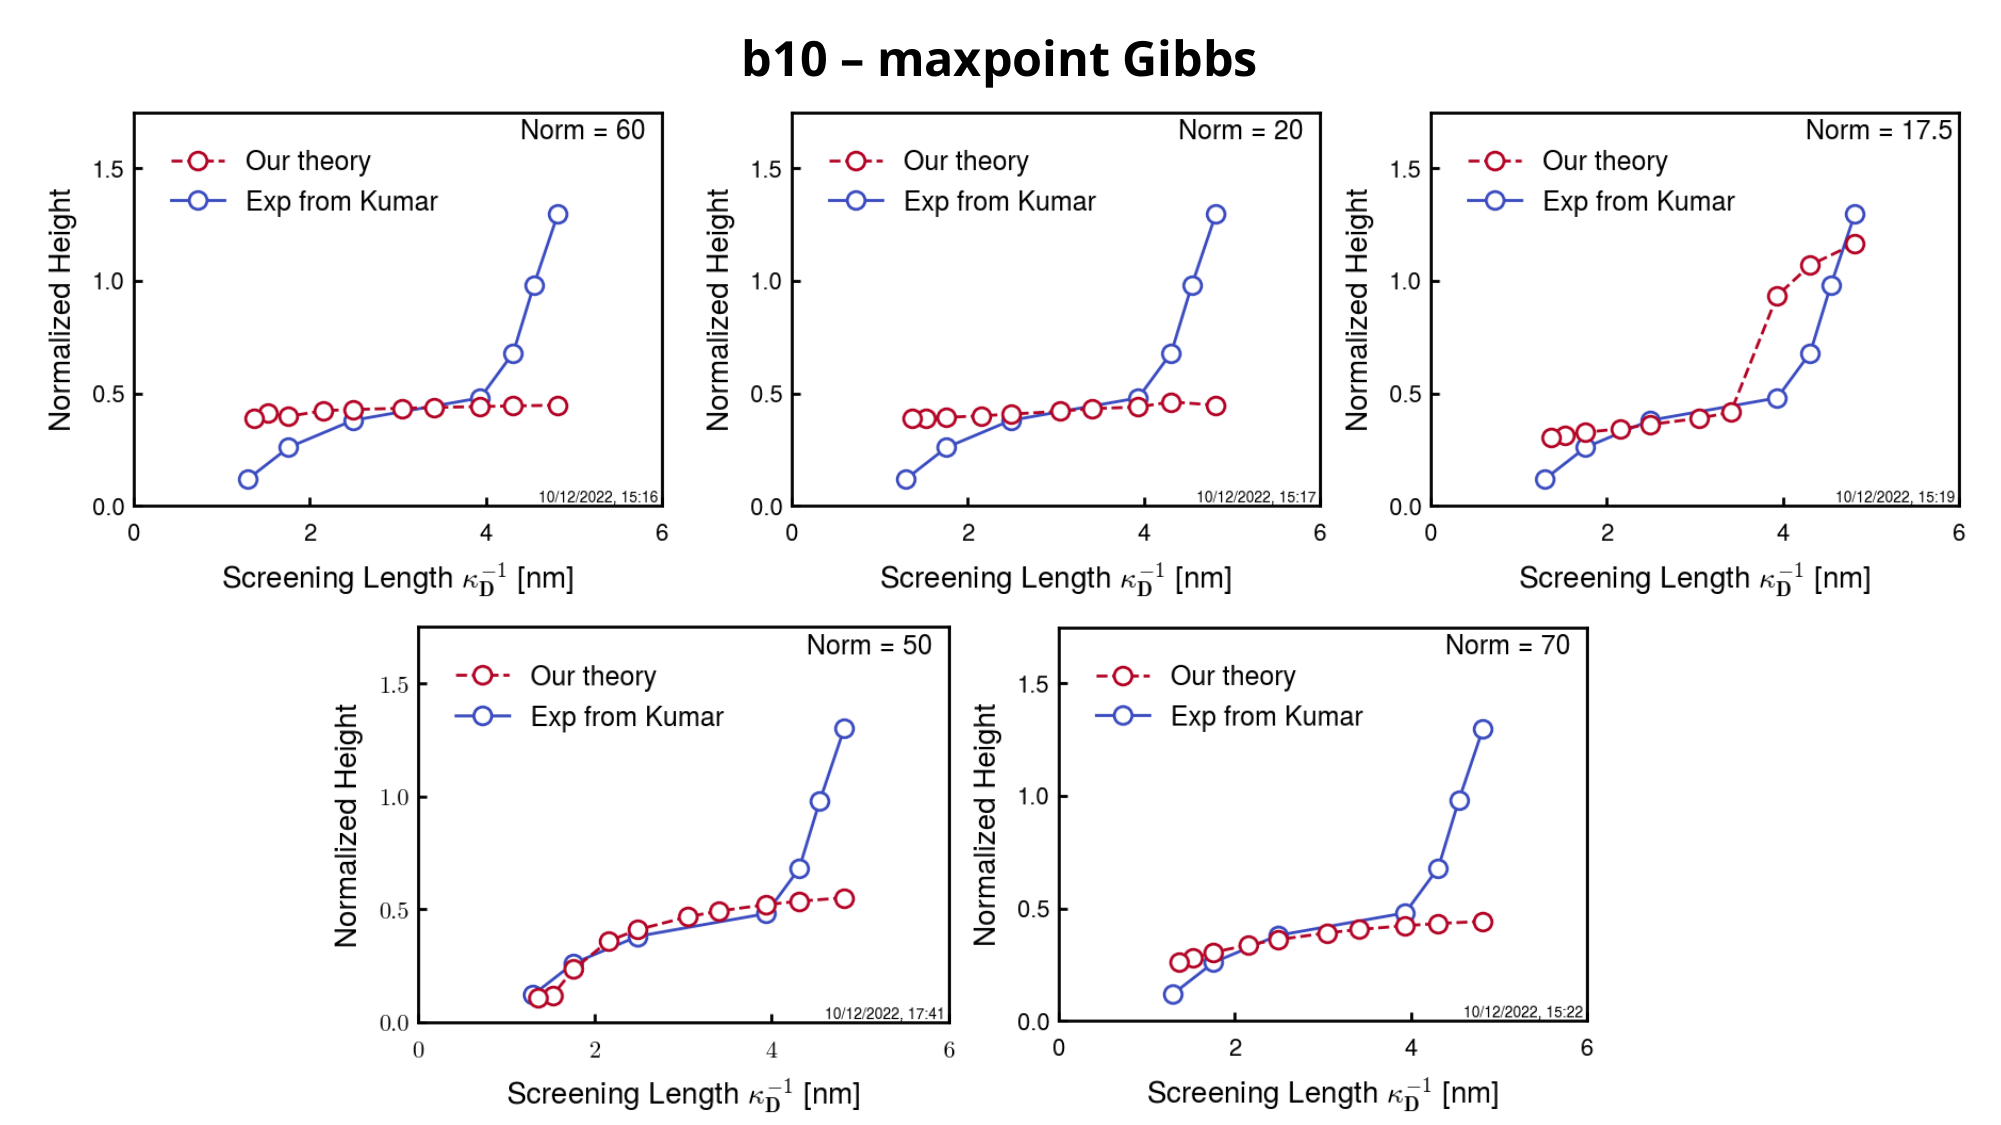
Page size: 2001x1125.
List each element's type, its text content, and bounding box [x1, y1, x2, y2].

picture [697, 102, 1976, 610]
title b10 – maxpoint Gibbs [137, 27, 1863, 95]
picture [325, 617, 1604, 1125]
picture [39, 102, 679, 610]
